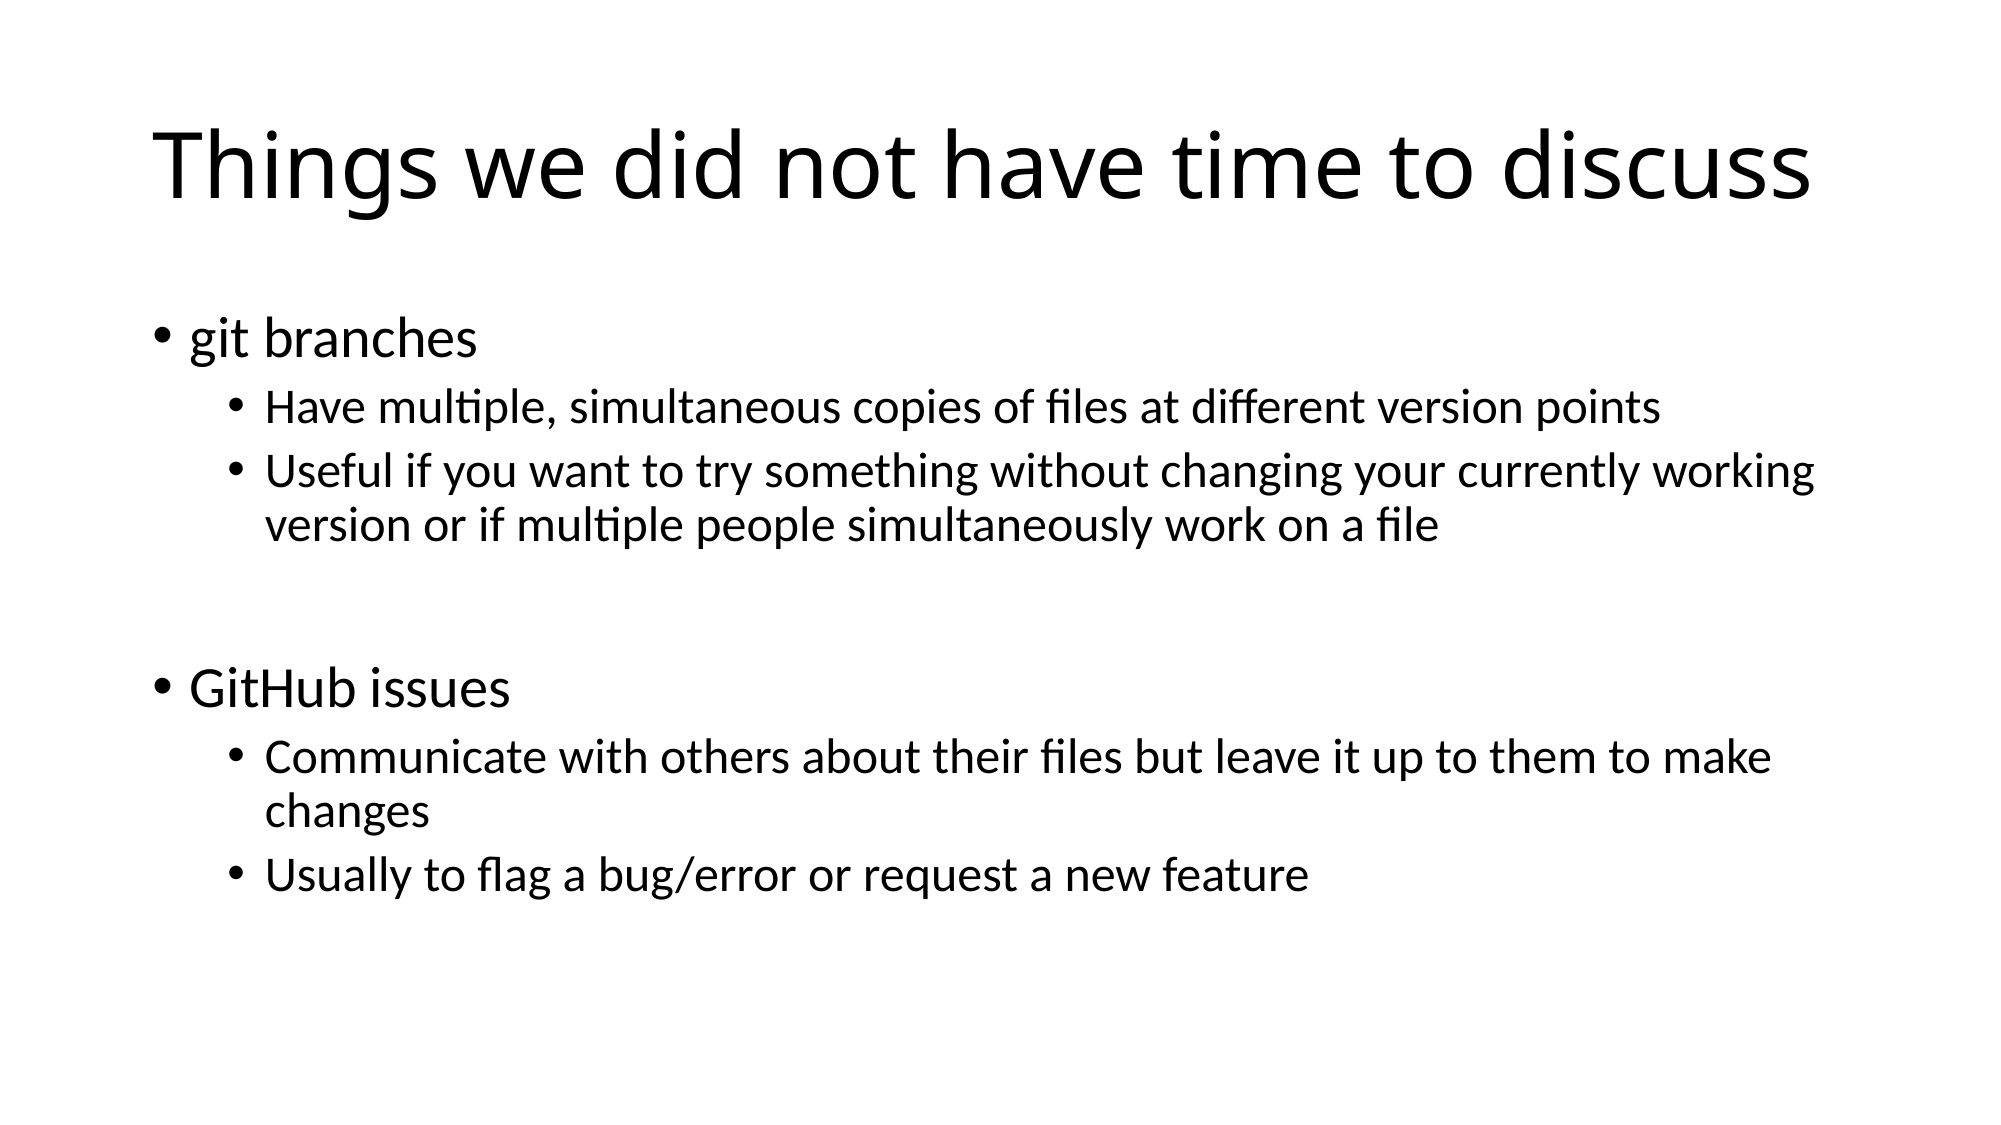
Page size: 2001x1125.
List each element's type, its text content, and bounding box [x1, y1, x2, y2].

title Things we did not have time to discuss [137, 59, 1863, 278]
list git branches Have multiple, simultaneous copies of files at different version points Useful if you want to try something without changing your currently working version or if multiple people simultaneously work on a file GitHub issues Communicate with others about their files but leave it up to them to make changes Usually to flag a bug/error or request a new feature [137, 299, 1863, 1014]
